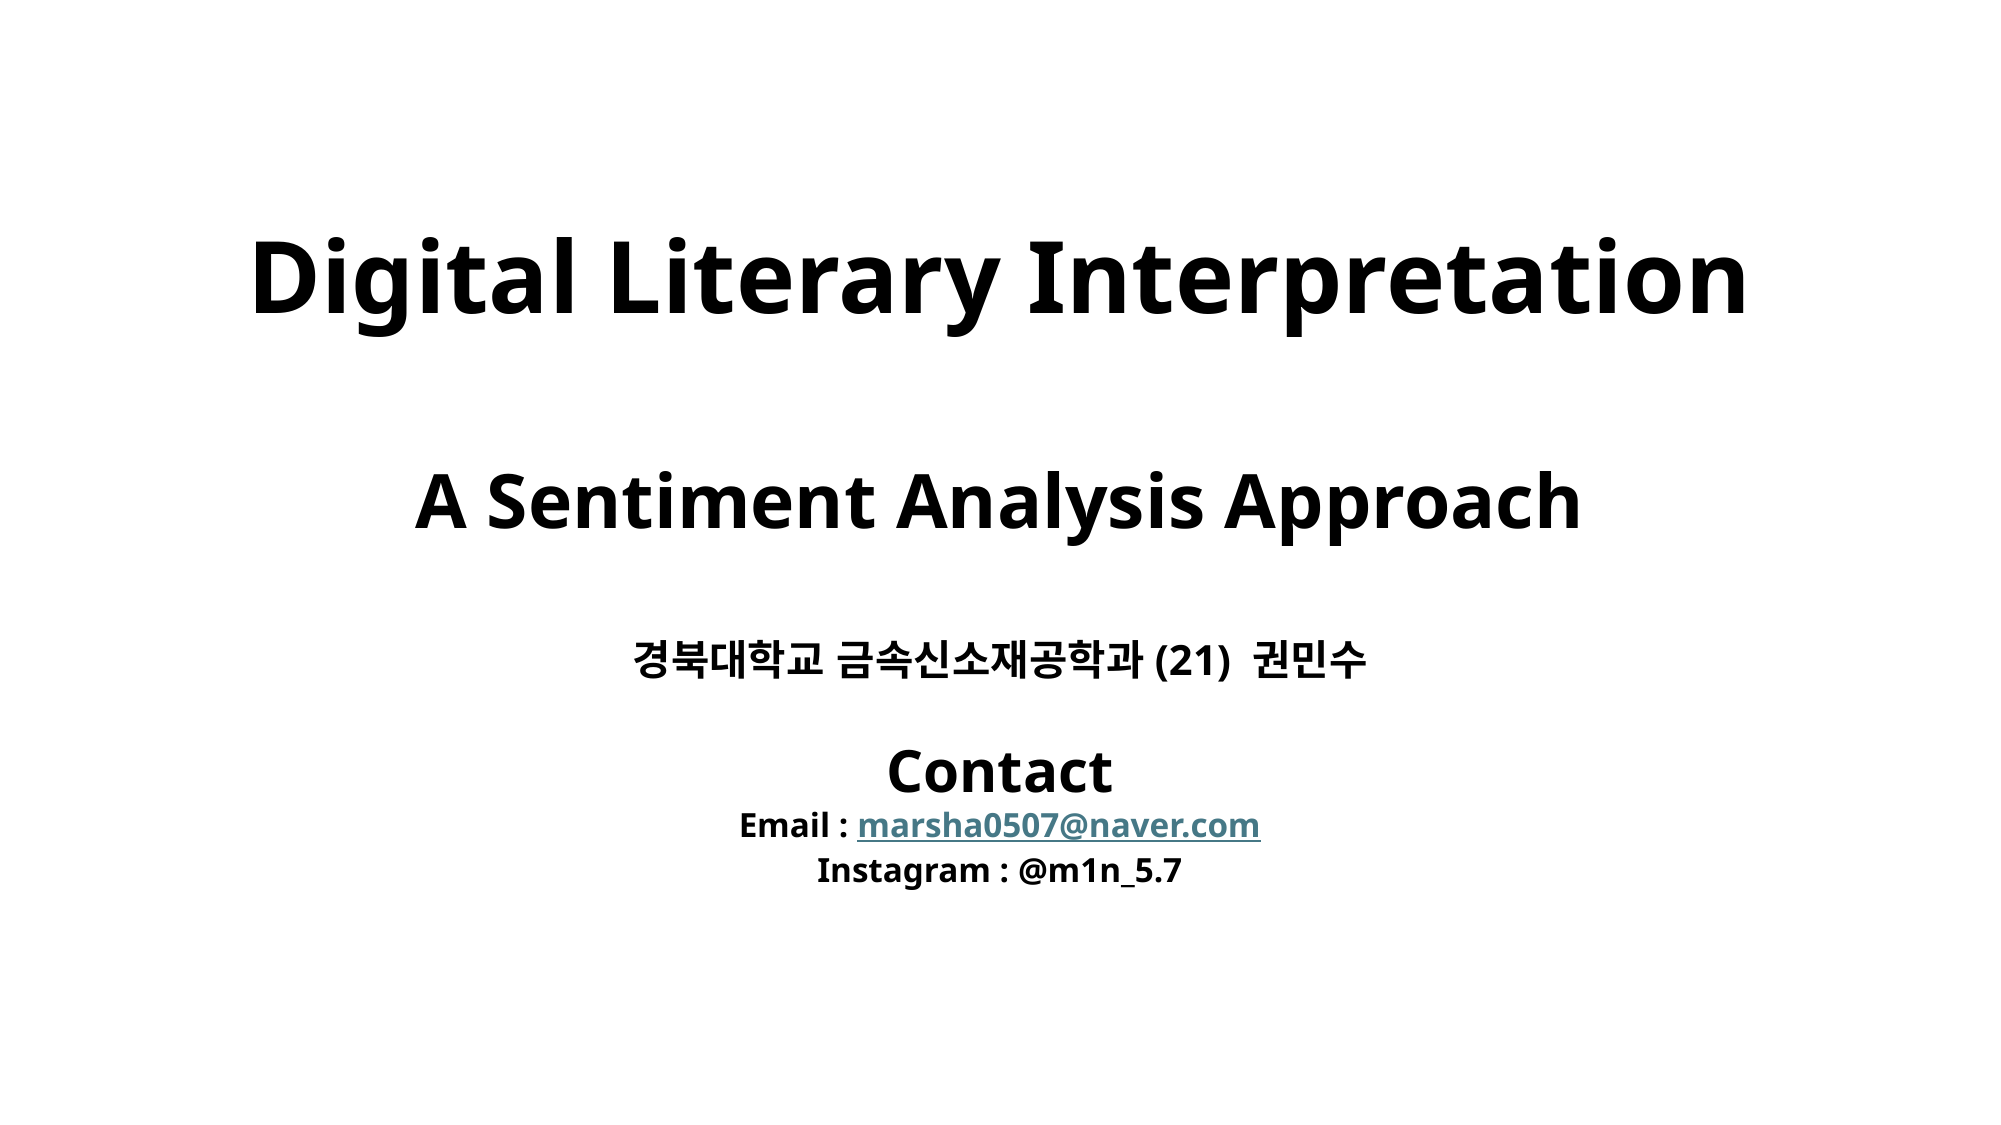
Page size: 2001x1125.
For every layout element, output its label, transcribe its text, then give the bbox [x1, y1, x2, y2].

text_box Digital Literary Interpretation A Sentiment Analysis Approach 경북대학교 금속신소재공학과(21) 권민수 Contact Email : marsha0507@naver.com Instagram : @m1n_5.7 [232, 206, 1768, 992]
